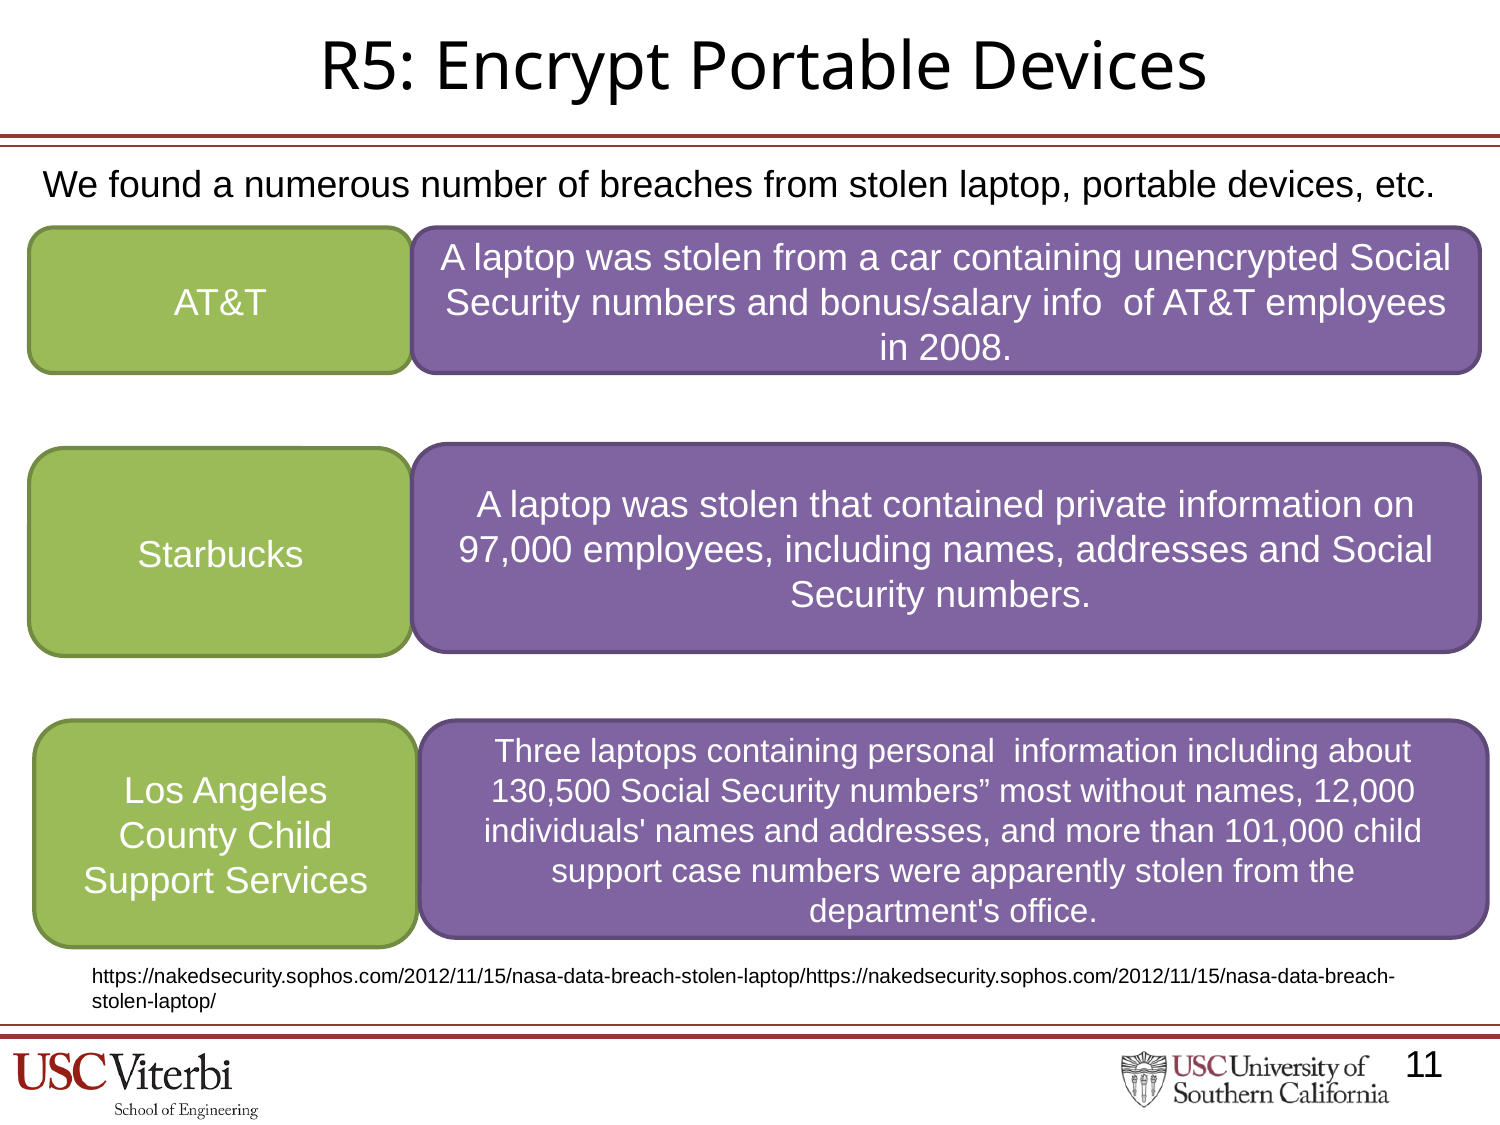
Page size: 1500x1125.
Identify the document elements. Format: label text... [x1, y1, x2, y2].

picture [0, 1046, 287, 1123]
text_box We found a numerous number of breaches from stolen laptop, portable devices, etc. [9, 152, 1480, 213]
slide_number 11 [1389, 1019, 1480, 1106]
text_box Three laptops containing personal information including about 130,500 Social Security numbers” most without names, 12,000 individuals' names and addresses, and more than 101,000 child support case numbers were apparently stolen from the department's office. [417, 718, 1490, 940]
text_box Los Angeles County Child Support Services [32, 718, 419, 950]
text_box A laptop was stolen that contained private information on 97,000 employees, including names, addresses and Social Security numbers. [409, 441, 1482, 655]
picture [1100, 1042, 1422, 1124]
text_box Starbucks [26, 445, 413, 659]
text_box A laptop was stolen from a car containing unencrypted Social Security numbers and bonus/salary info of AT&T employees in 2008. [409, 225, 1482, 376]
text_box AT&T [26, 225, 412, 376]
title R5: Encrypt Portable Devices [51, 0, 1449, 126]
text_box https://nakedsecurity.sophos.com/2012/11/15/nasa-data-breach-stolen-laptop/https://nakedsecurity.sophos.com/2012/11/15/nasa-data-breach-stolen-laptop/ [77, 955, 1449, 1021]
